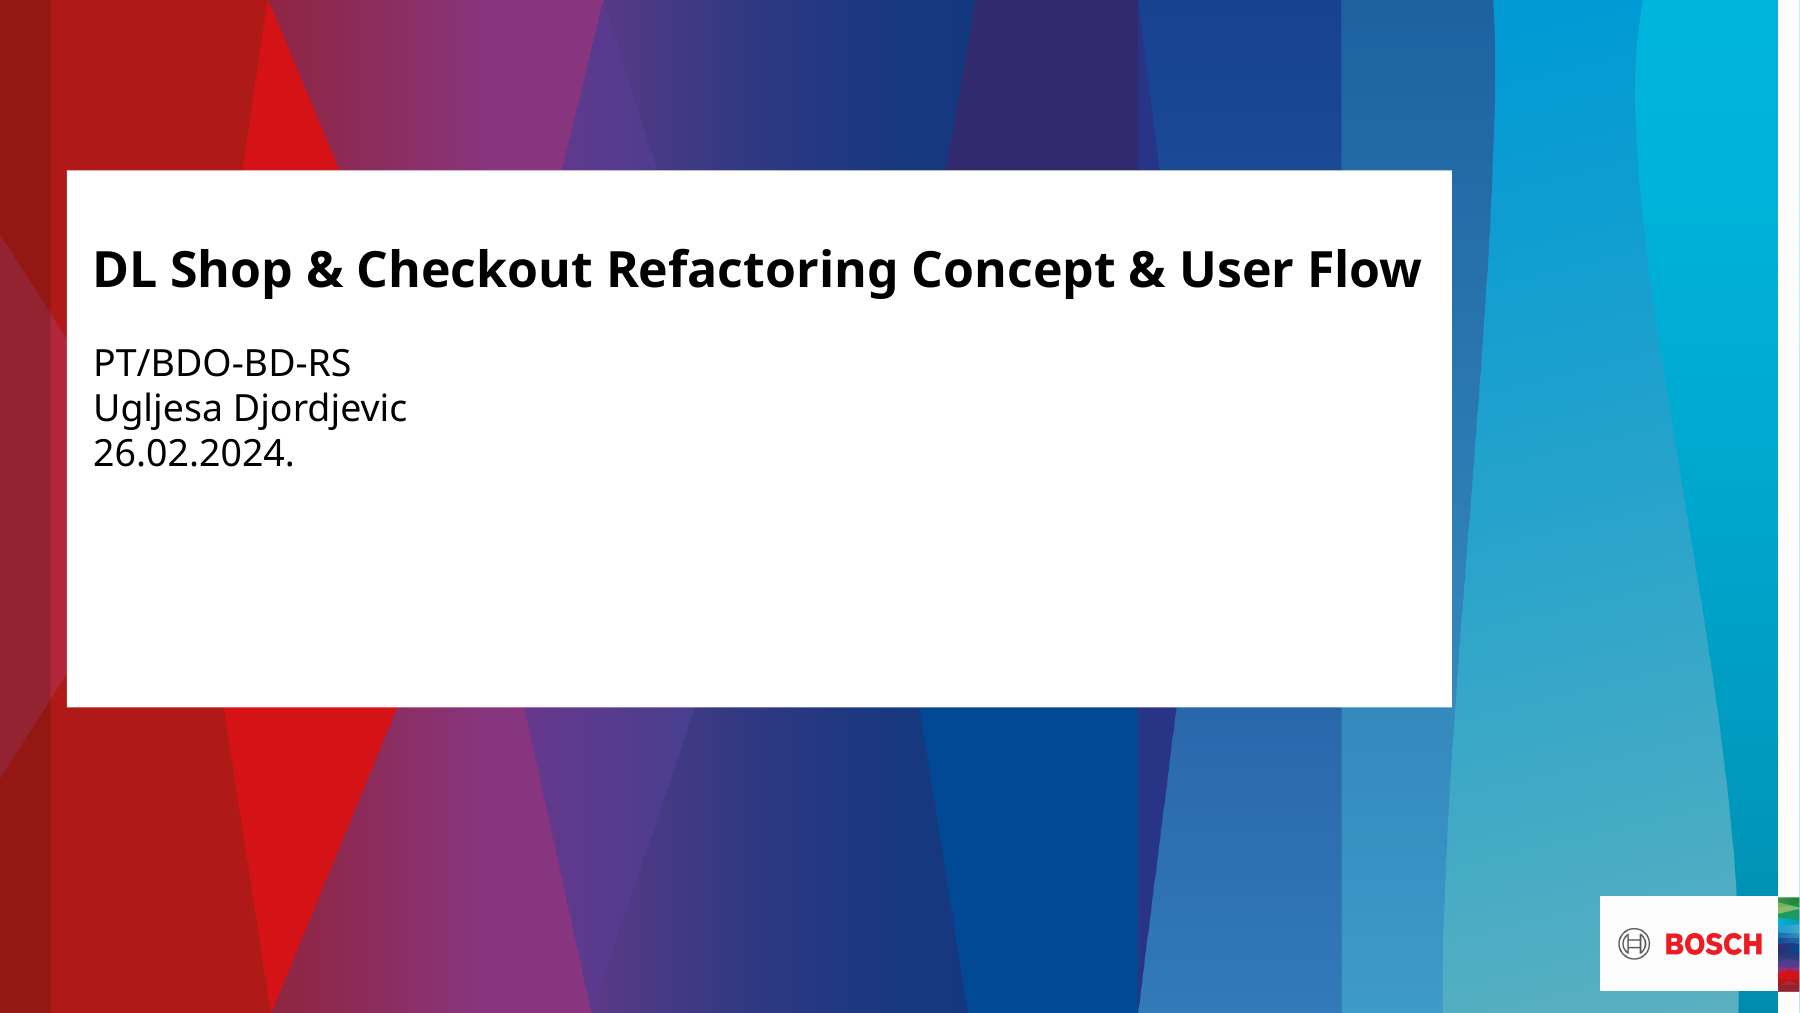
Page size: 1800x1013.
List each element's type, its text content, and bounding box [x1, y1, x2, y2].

text_box PT/BDO-BD-RS Ugljesa Djordjevic 26.02.2024. [93, 338, 900, 539]
text_box [66, 170, 1452, 708]
text_box DL Shop & Checkout Refactoring Concept & User Flow [92, 189, 1452, 298]
picture [0, 0, 1800, 1013]
